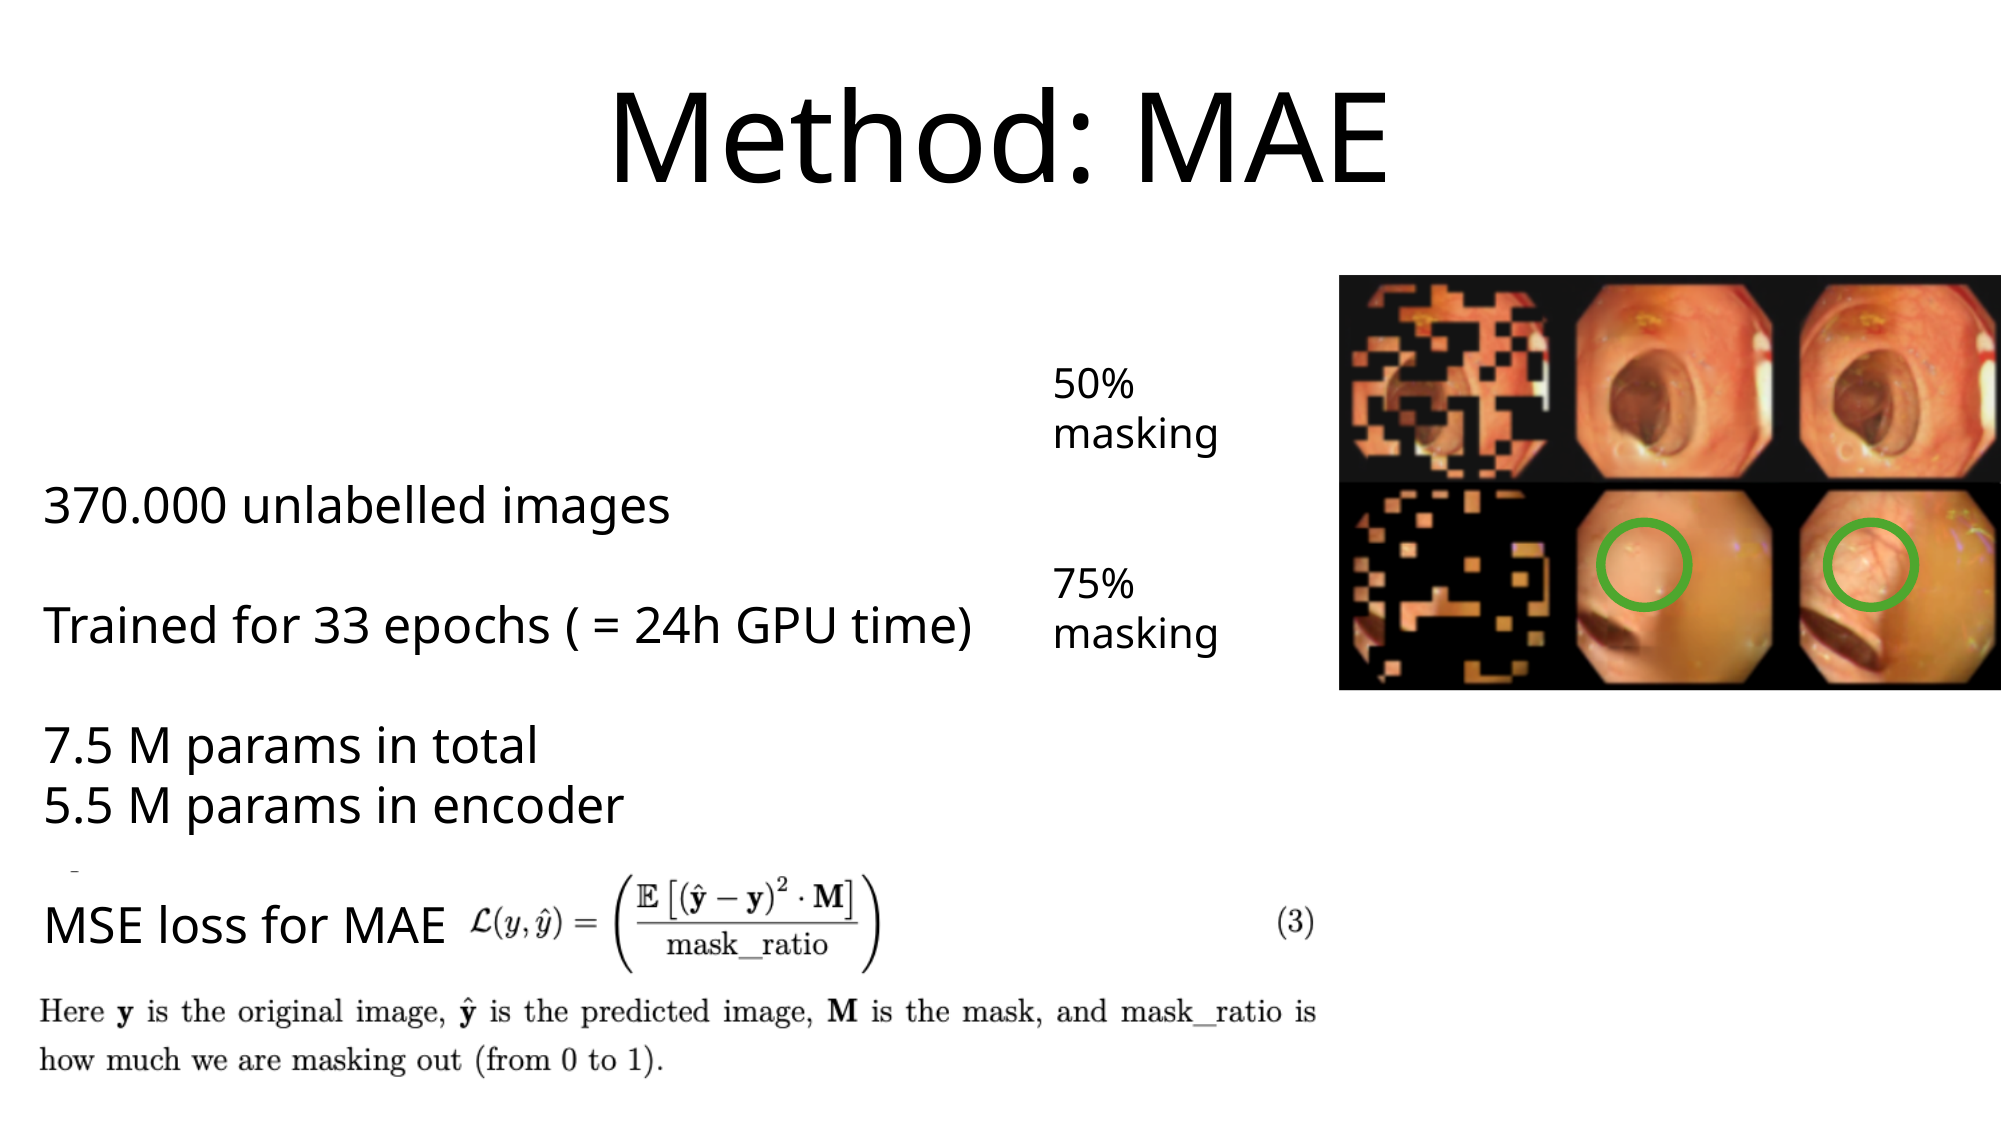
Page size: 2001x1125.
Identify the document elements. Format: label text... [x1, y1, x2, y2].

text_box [28, 465, 1503, 1089]
title Method: MAE [249, 50, 1750, 217]
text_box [1037, 259, 2000, 699]
